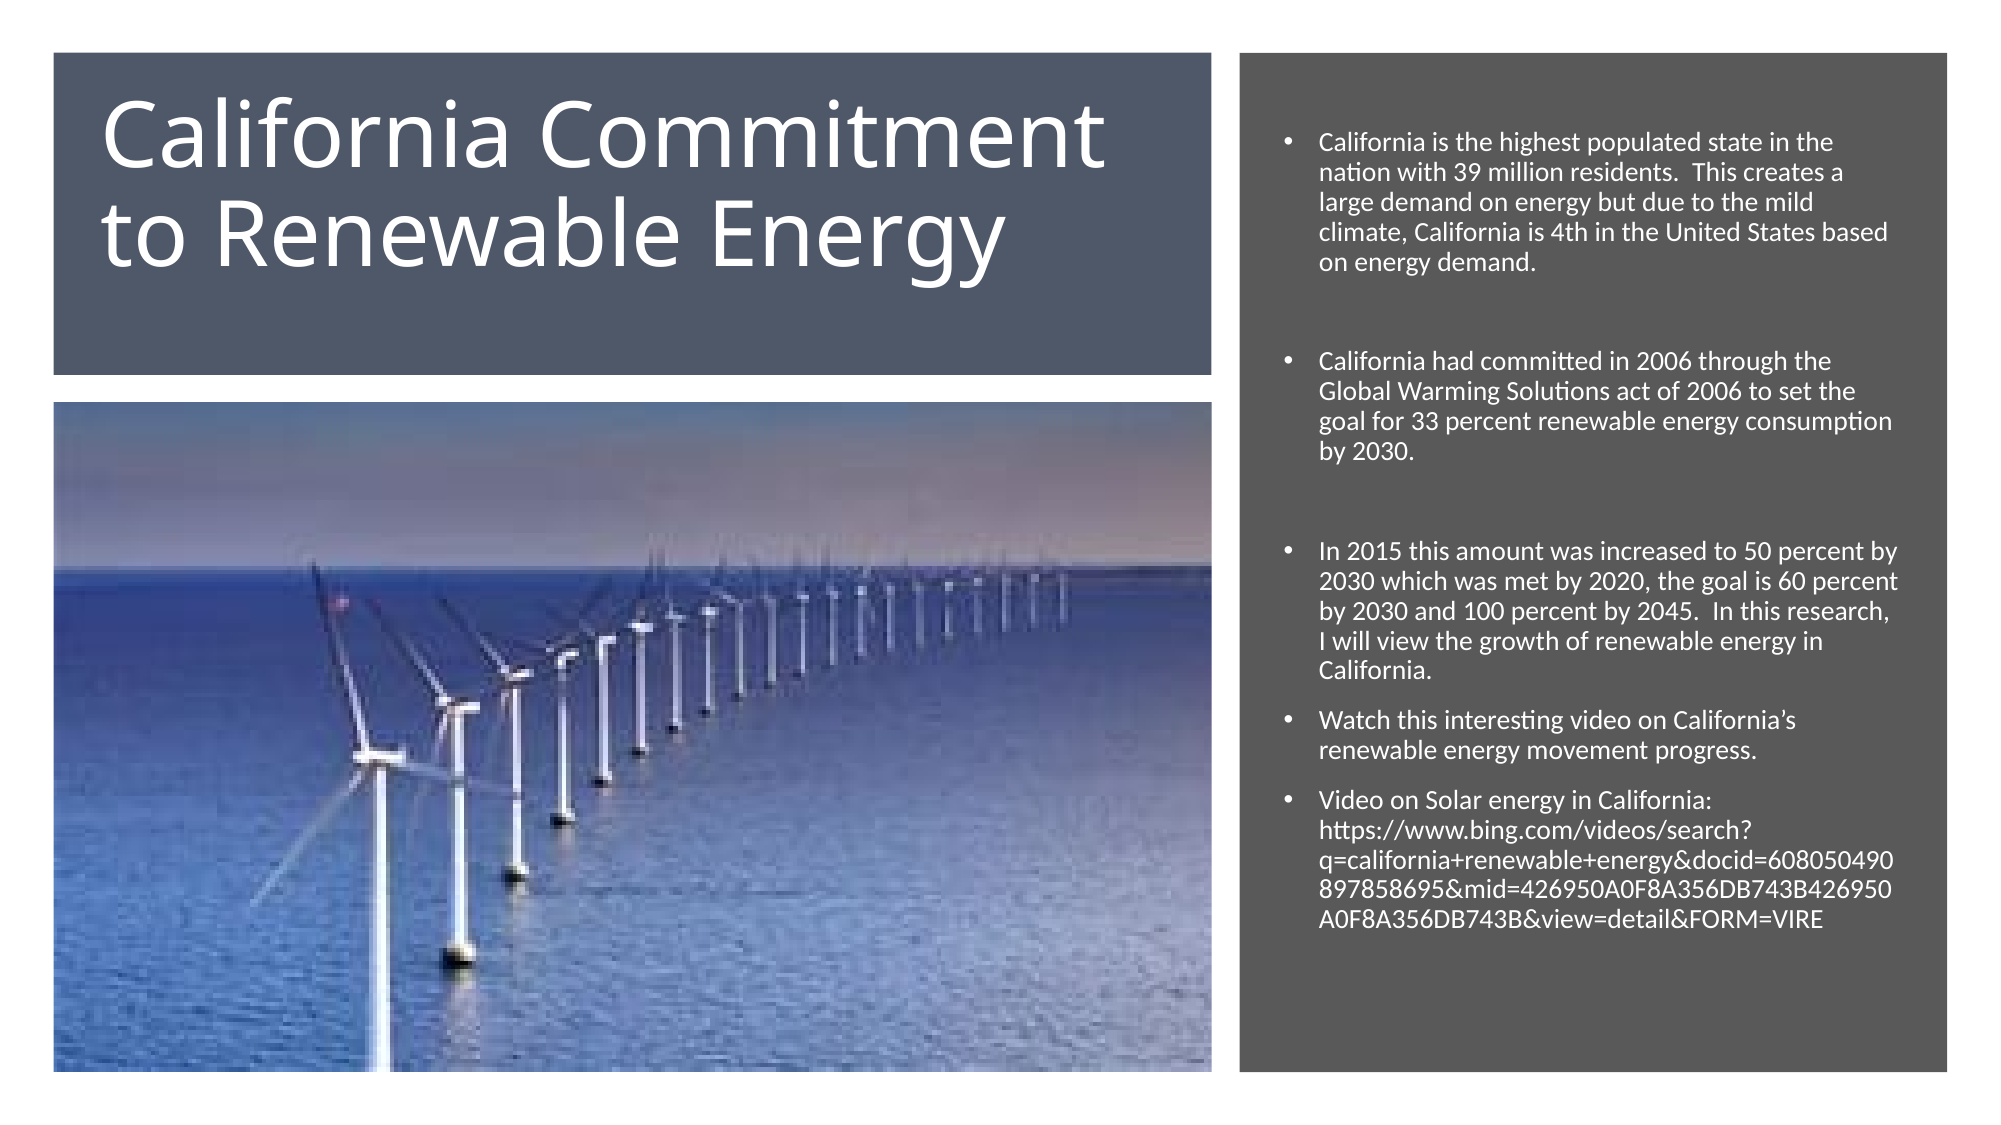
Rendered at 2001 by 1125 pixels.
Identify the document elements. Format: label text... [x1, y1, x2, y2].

text_box [53, 52, 1212, 376]
text_box California Commitment to Renewable Energy [85, 80, 1168, 348]
text_box [1239, 52, 1948, 1073]
text_box California is the highest populated state in the nation with 39 million residents. This creates a large demand on energy but due to the mild climate, California is 4th in the United States based on energy demand. California had committed in 2006 through the Global Warming Solutions act of 2006 to set the goal for 33 percent renewable energy consumption by 2030. In 2015 this amount was increased to 50 percent by 2030 which was met by 2020, the goal is 60 percent by 2030 and 100 percent by 2045. In this research, I will view the growth of renewable energy in California. Watch this interesting video on California’s renewable energy movement progress. Video on Solar energy in California: https://www.bing.com/videos/search?q=california+renewable+energy&docid=608050490897858695&mid=426950A0F8A356DB743B426950A0F8A356DB743B&view=detail&FORM=VIRE [1268, 120, 1914, 947]
picture [53, 402, 1212, 1072]
